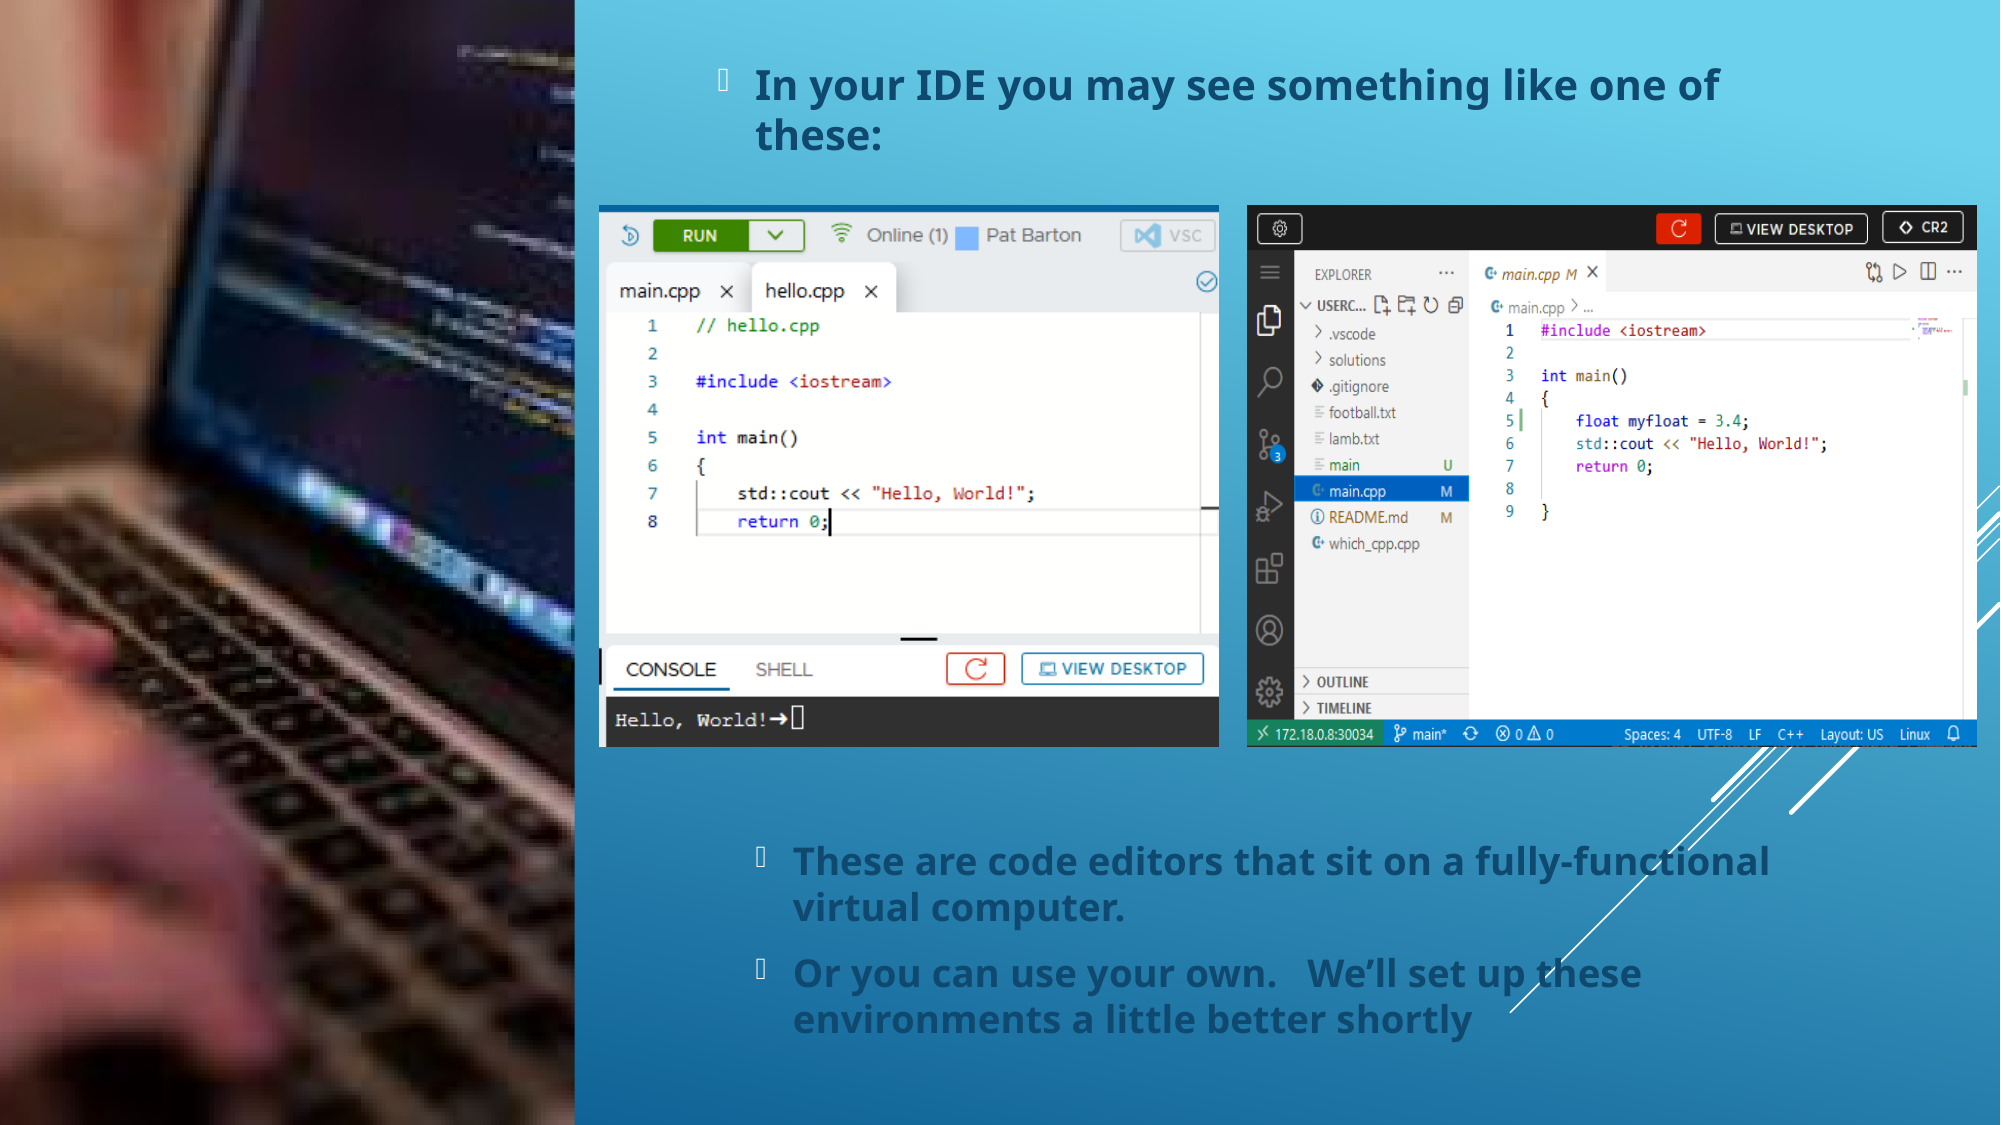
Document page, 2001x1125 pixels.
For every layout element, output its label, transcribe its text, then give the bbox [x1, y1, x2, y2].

picture [1247, 205, 1977, 747]
picture [0, 0, 575, 1125]
picture [599, 205, 1219, 747]
text_box These are code editors that sit on a fully-functional virtual computer. Or you can use your own. We’ll set up these environments a little better shortly [740, 830, 1831, 1050]
list In your IDE you may see something like one of these: [702, 51, 1793, 206]
